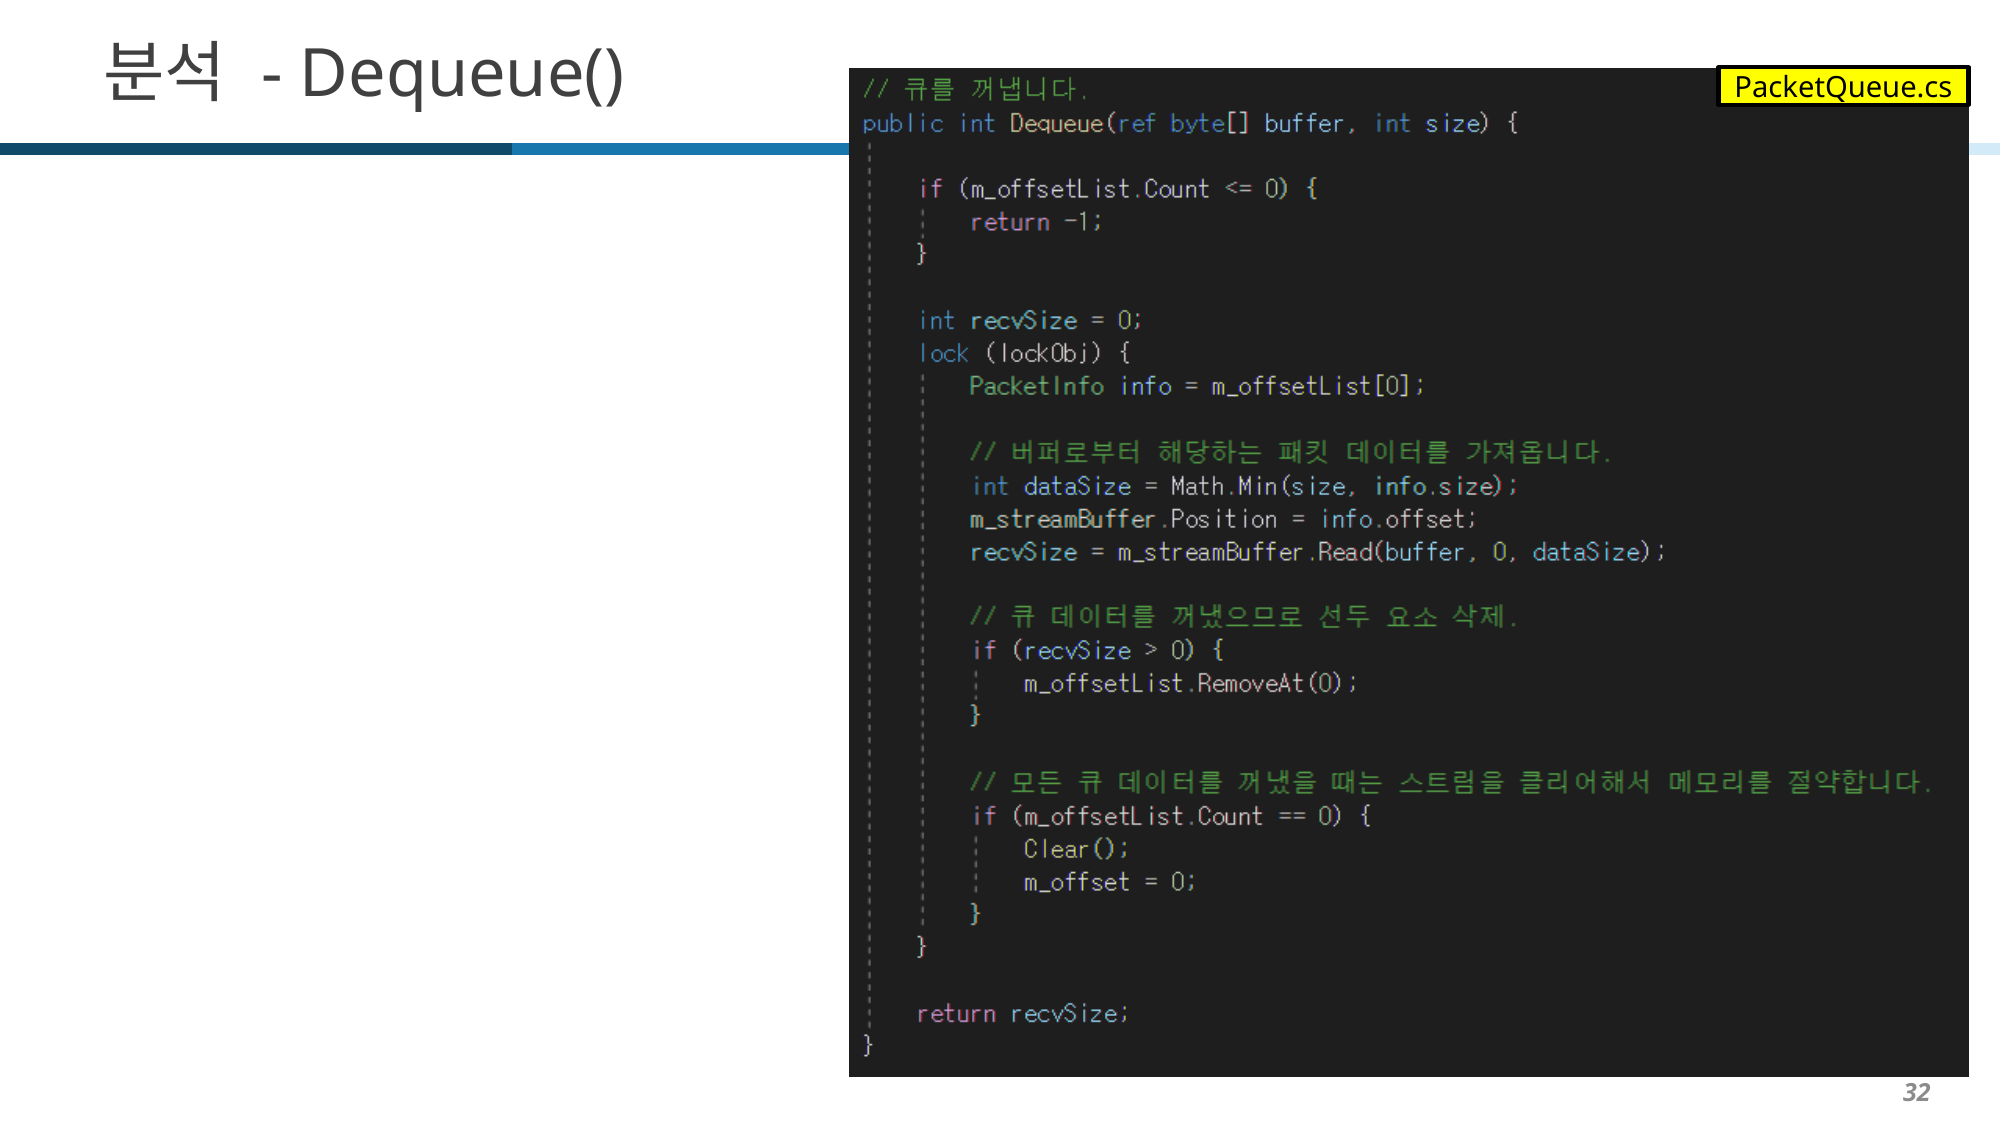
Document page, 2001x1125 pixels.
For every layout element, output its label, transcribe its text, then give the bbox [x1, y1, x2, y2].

picture [849, 68, 1970, 1077]
title 분석 - Dequeue() [88, 18, 1920, 122]
